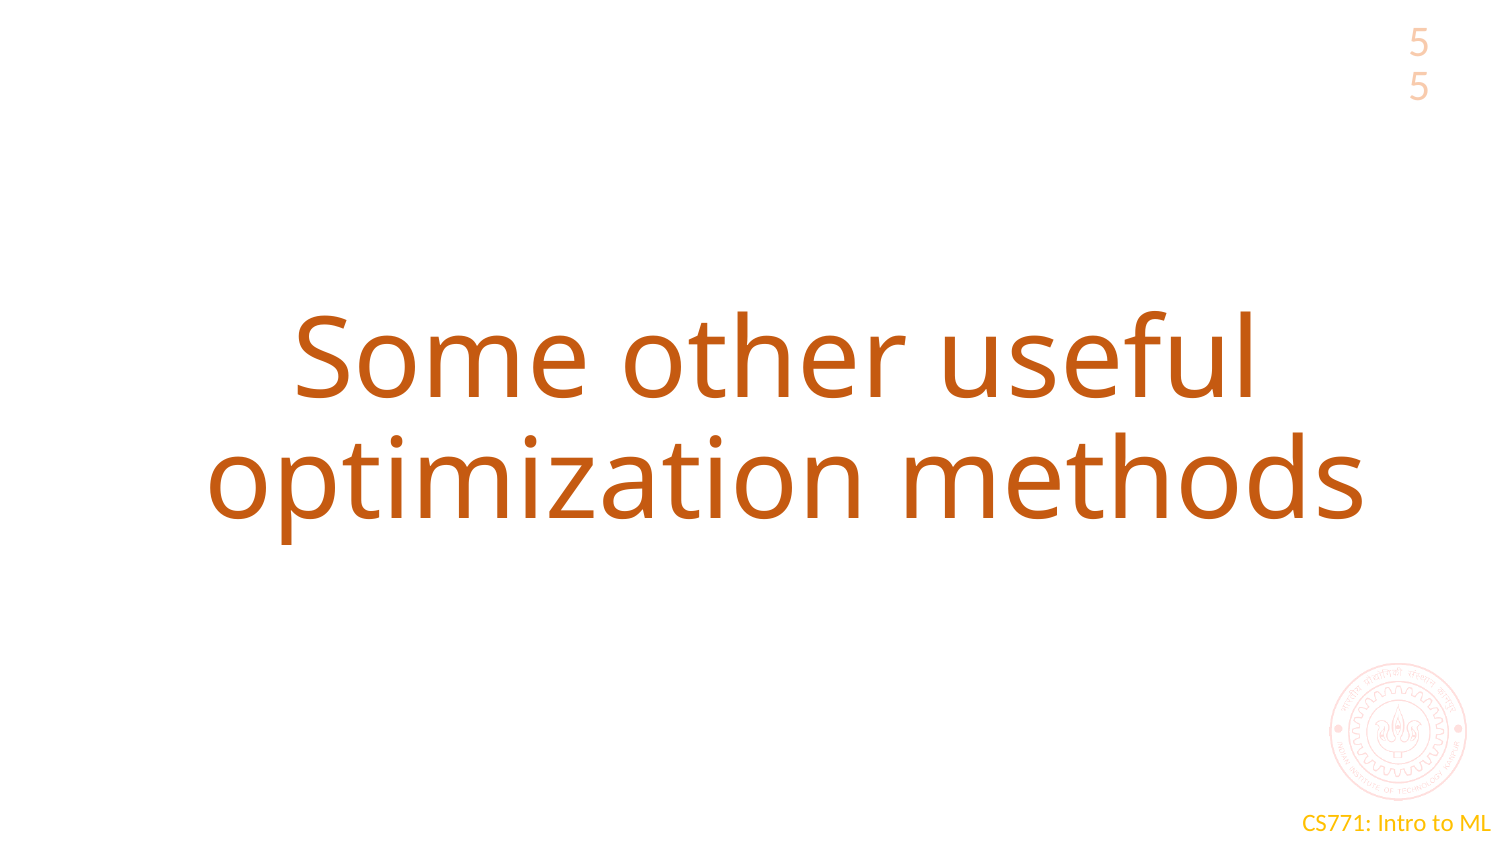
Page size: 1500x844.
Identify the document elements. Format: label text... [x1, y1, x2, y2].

slide_number 55 [1393, 16, 1468, 62]
title Some other useful optimization methods [189, 302, 1411, 542]
